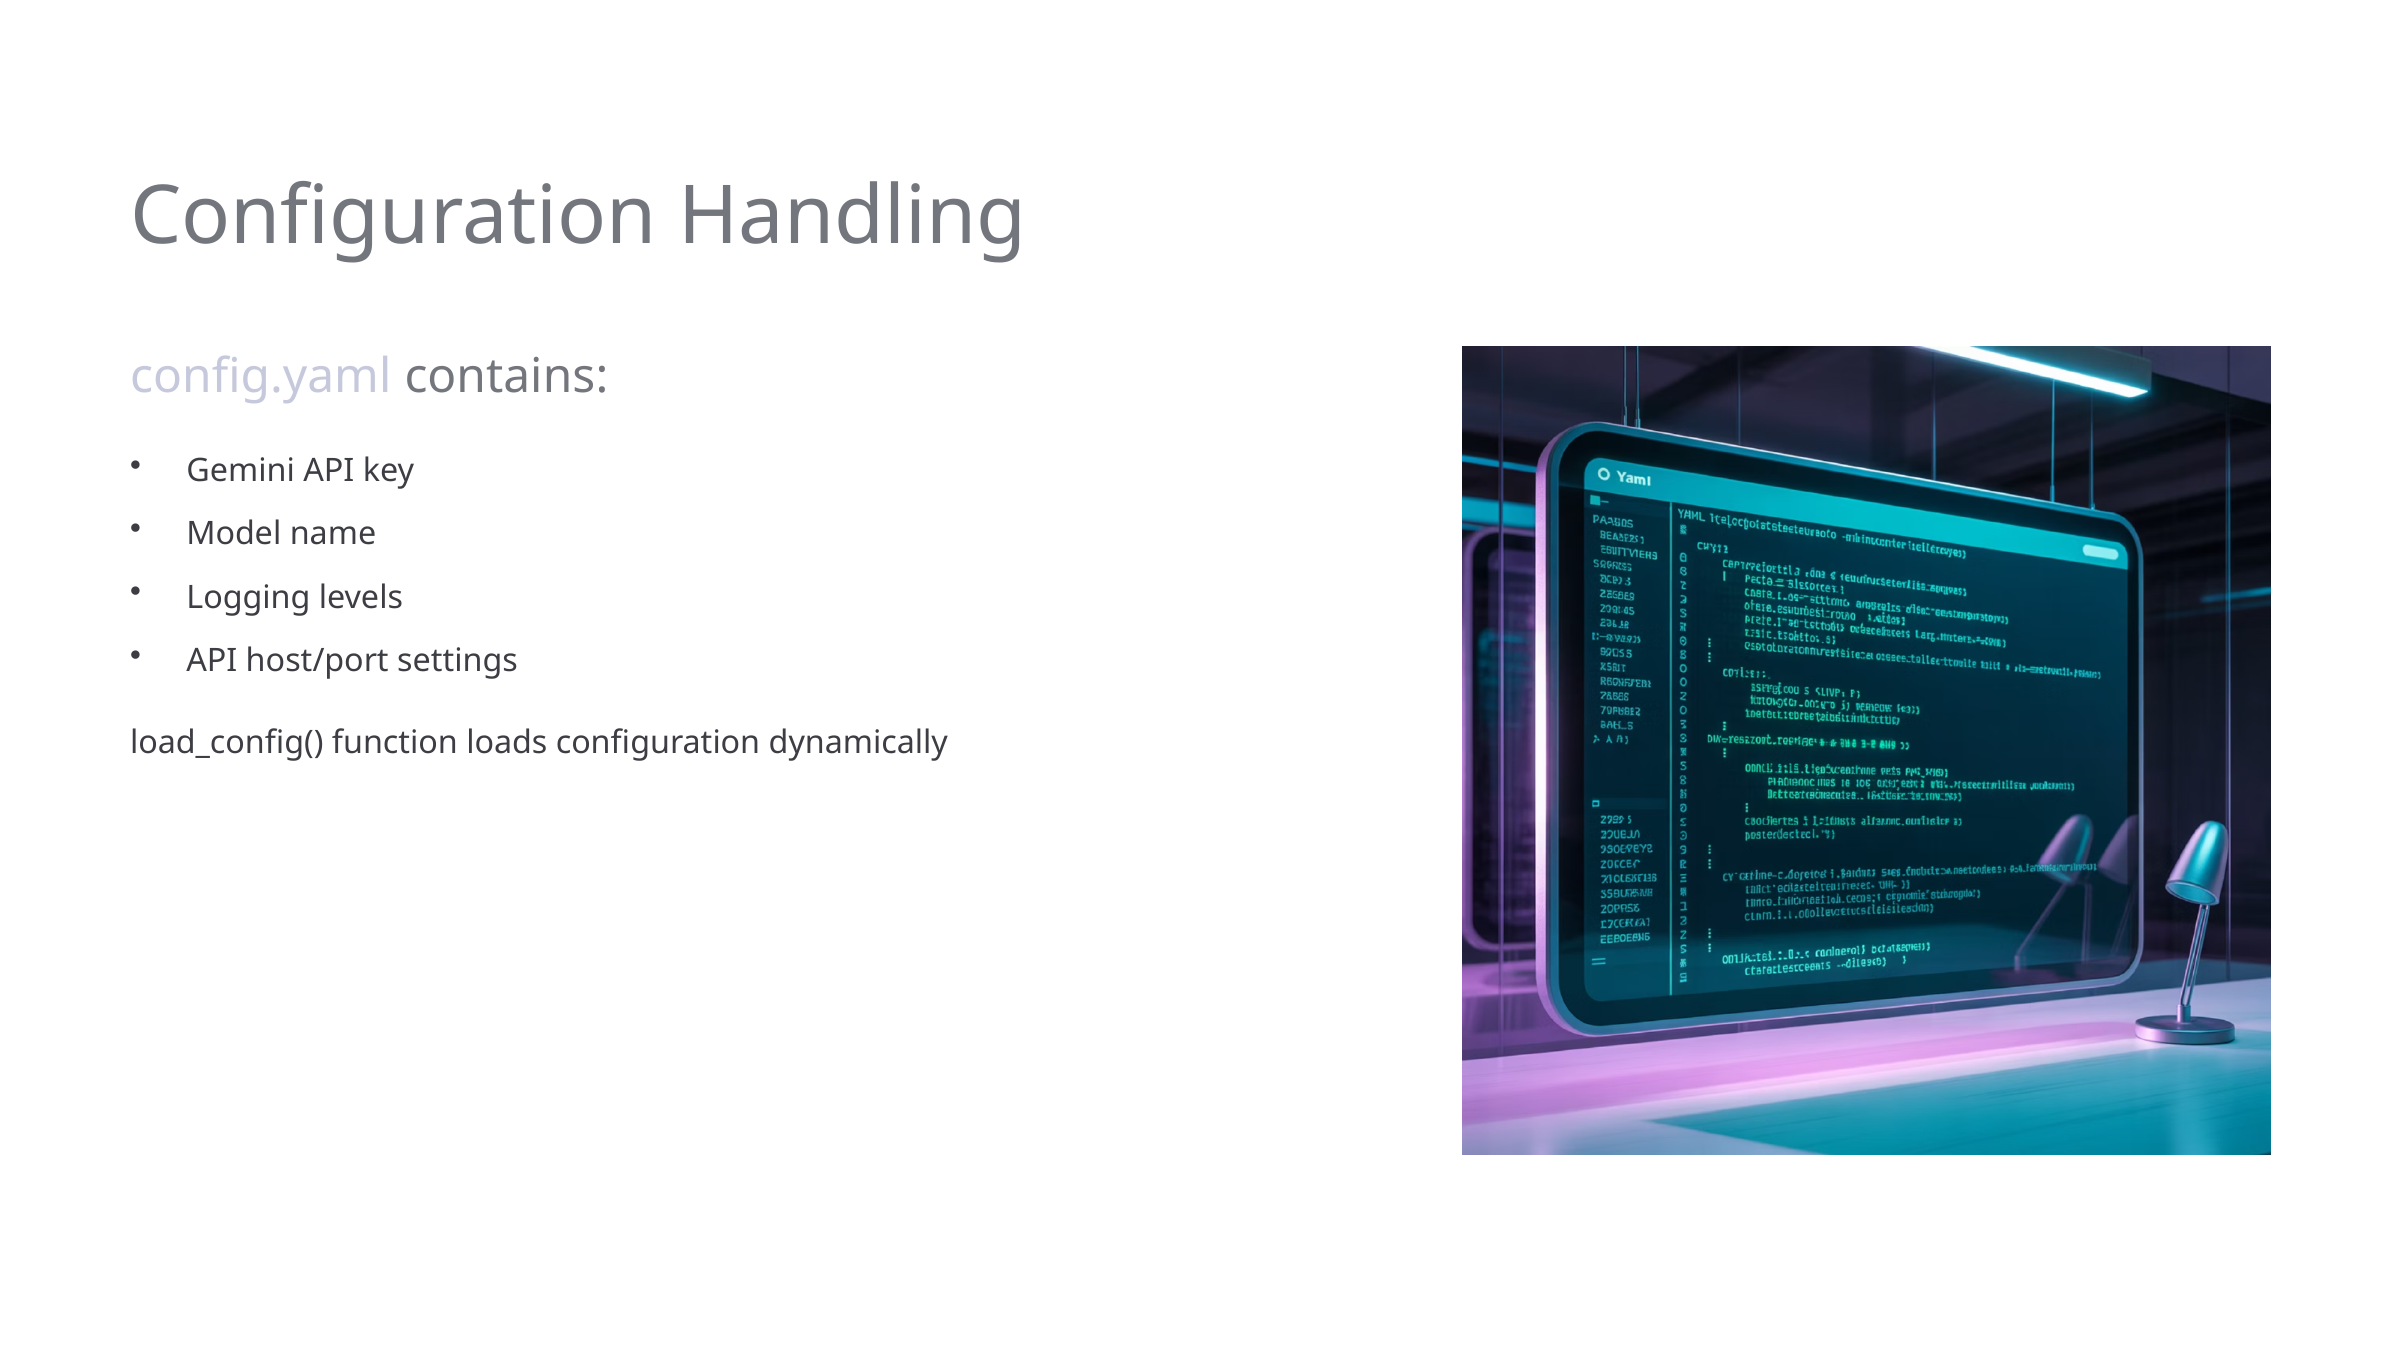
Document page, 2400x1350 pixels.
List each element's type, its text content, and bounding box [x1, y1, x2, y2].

text_box Gemini API key [130, 435, 1383, 488]
text_box Logging levels [130, 562, 1383, 615]
text_box config.yaml contains: [130, 342, 654, 404]
text_box API host/port settings [130, 626, 1383, 679]
text_box load_config() function loads configuration dynamically [130, 707, 1383, 760]
picture [1462, 346, 2271, 1155]
text_box Configuration Handling [130, 158, 1103, 261]
text_box Model name [130, 499, 1383, 552]
